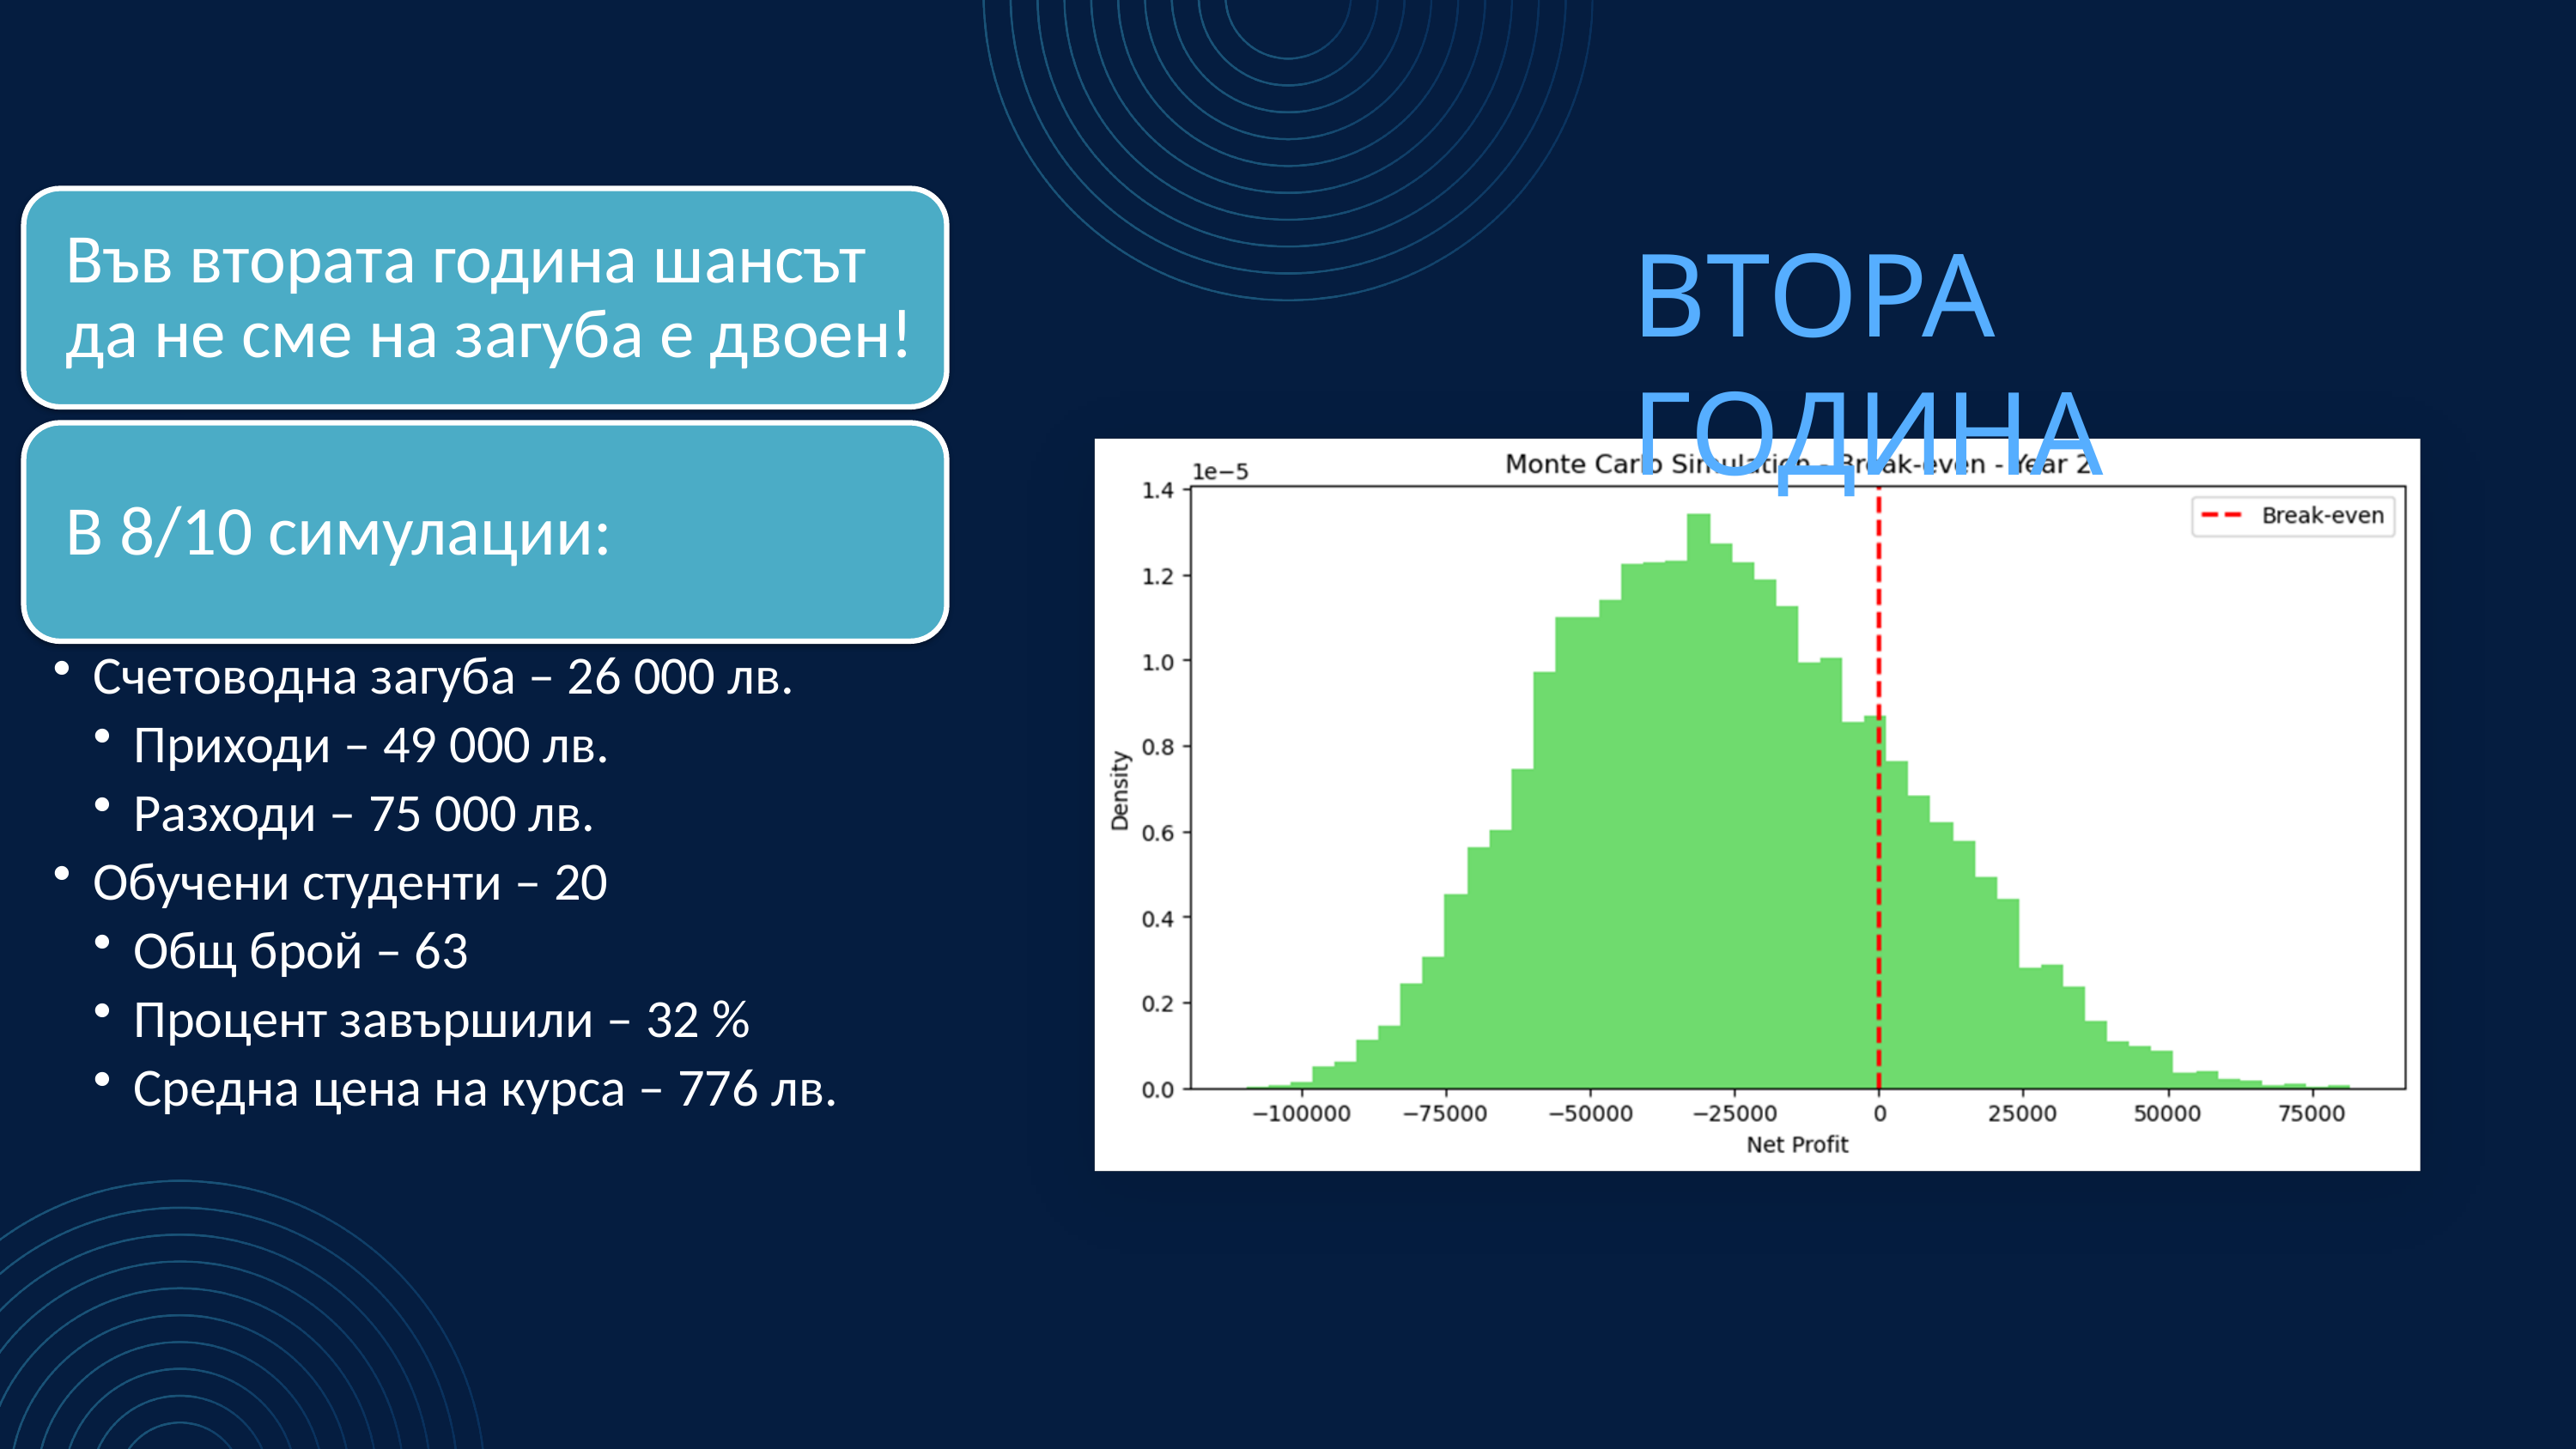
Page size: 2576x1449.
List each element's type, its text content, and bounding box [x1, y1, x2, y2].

text_box [982, 0, 1594, 301]
text_box ВТОРА ГОДИНА [1631, 222, 2427, 499]
text_box [998, 361, 2518, 1287]
text_box [0, 1179, 486, 1449]
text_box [23, 112, 947, 1229]
